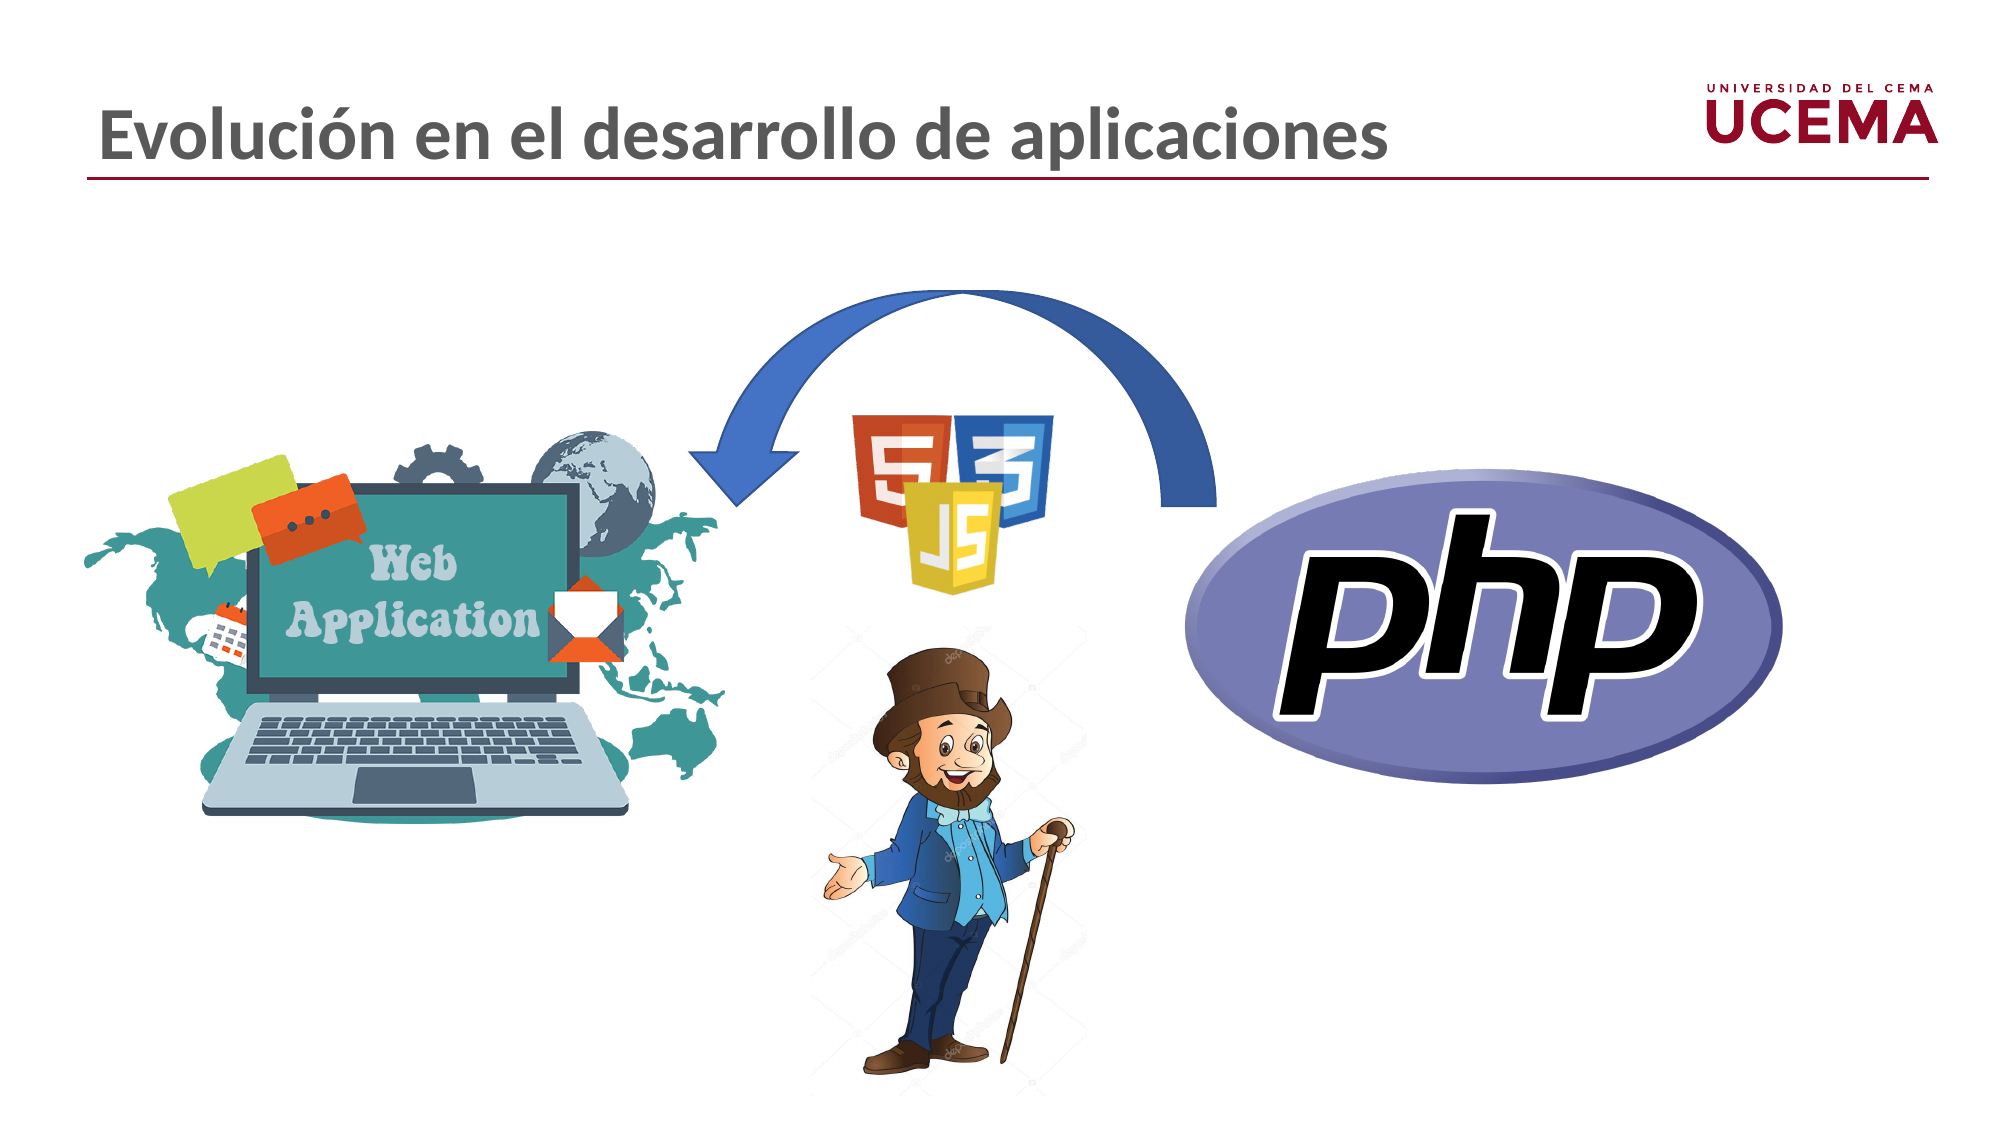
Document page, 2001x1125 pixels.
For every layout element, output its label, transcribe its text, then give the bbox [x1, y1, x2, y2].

title Evolución en el desarrollo de aplicaciones [84, 87, 1556, 184]
picture [851, 414, 1055, 597]
text_box [722, 290, 1212, 508]
picture [1674, 37, 1972, 184]
picture [811, 626, 1087, 1096]
picture [84, 431, 725, 824]
picture [1176, 460, 1791, 793]
